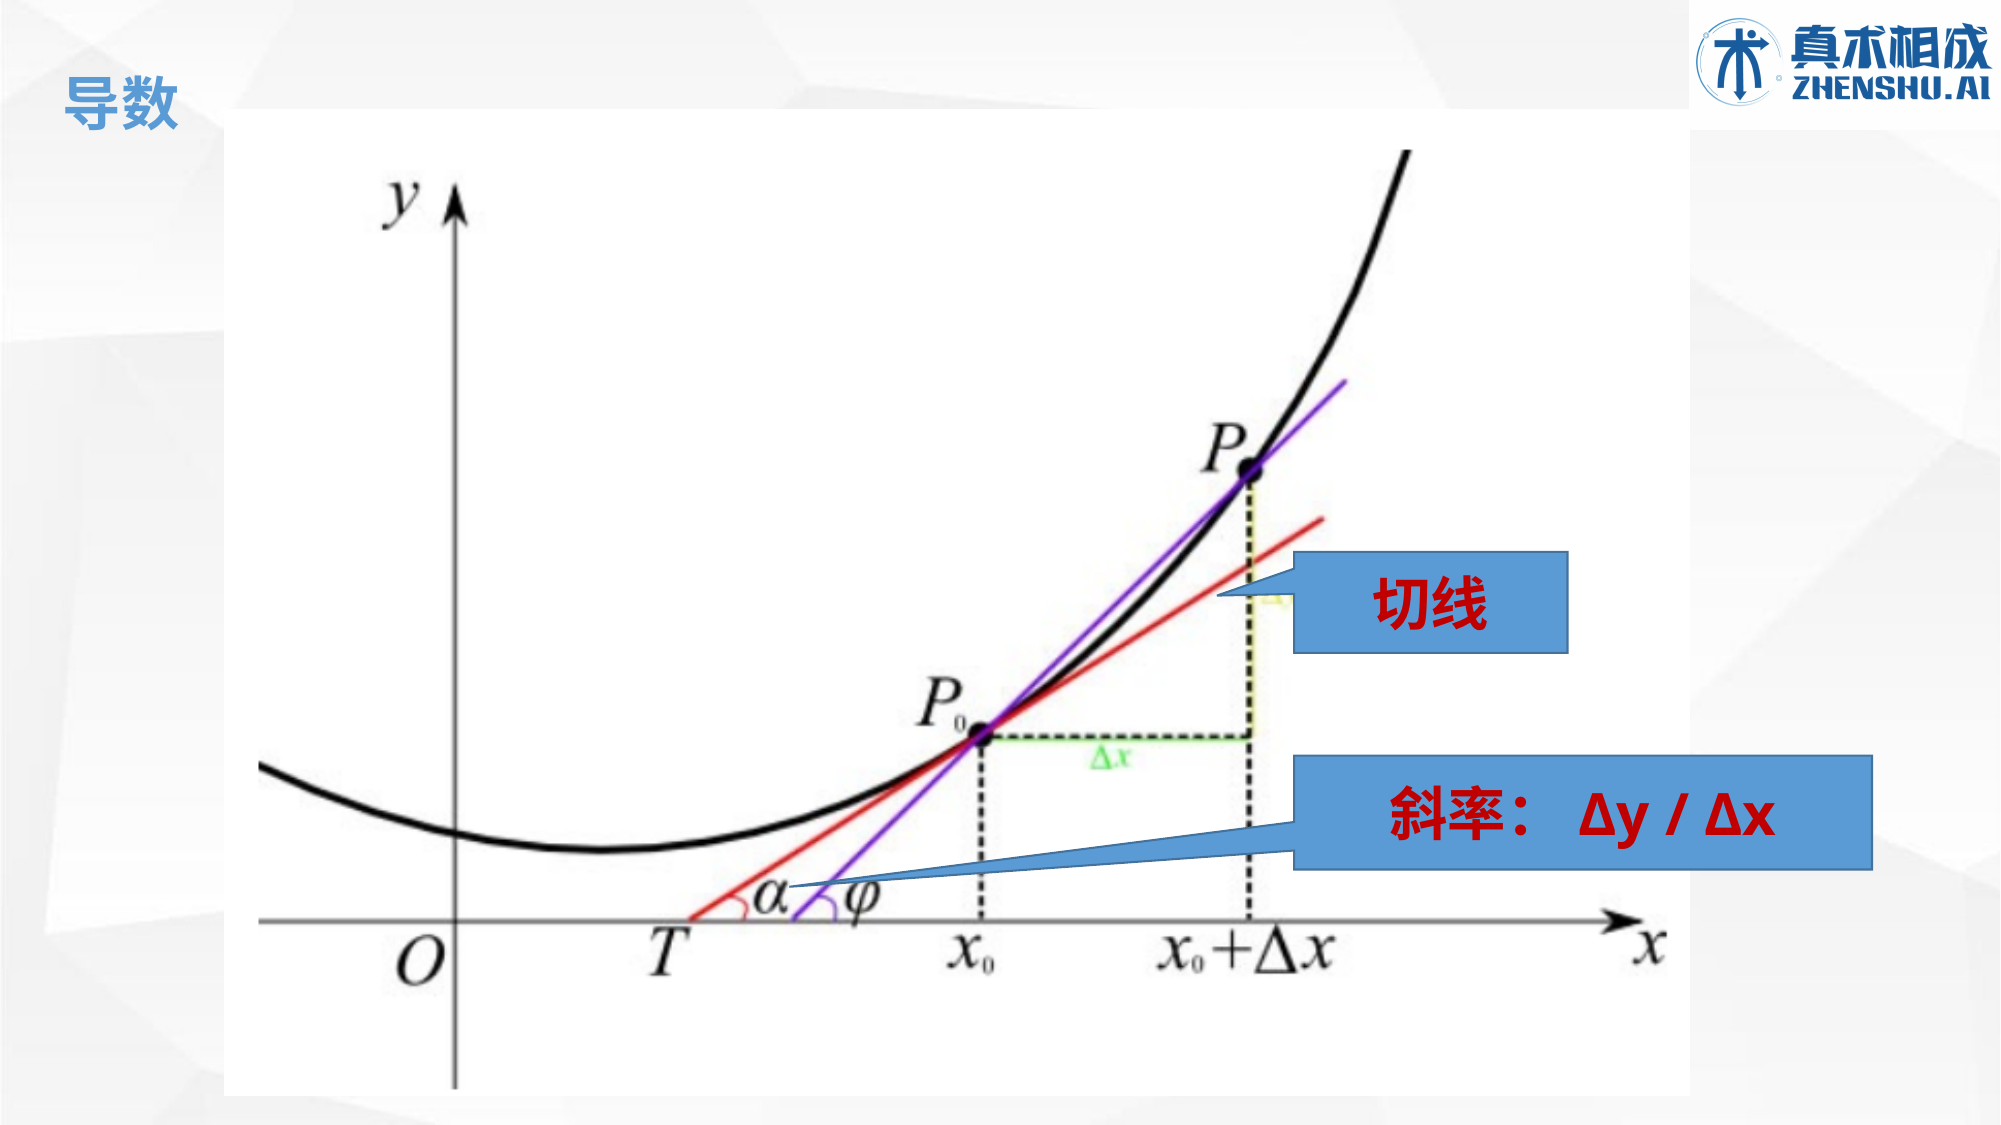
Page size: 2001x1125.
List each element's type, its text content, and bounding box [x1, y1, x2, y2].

picture [0, 0, 2001, 1125]
text_box 斜率：Δy / Δx [1690, 754, 1874, 871]
text_box 导数 [48, 59, 1356, 145]
